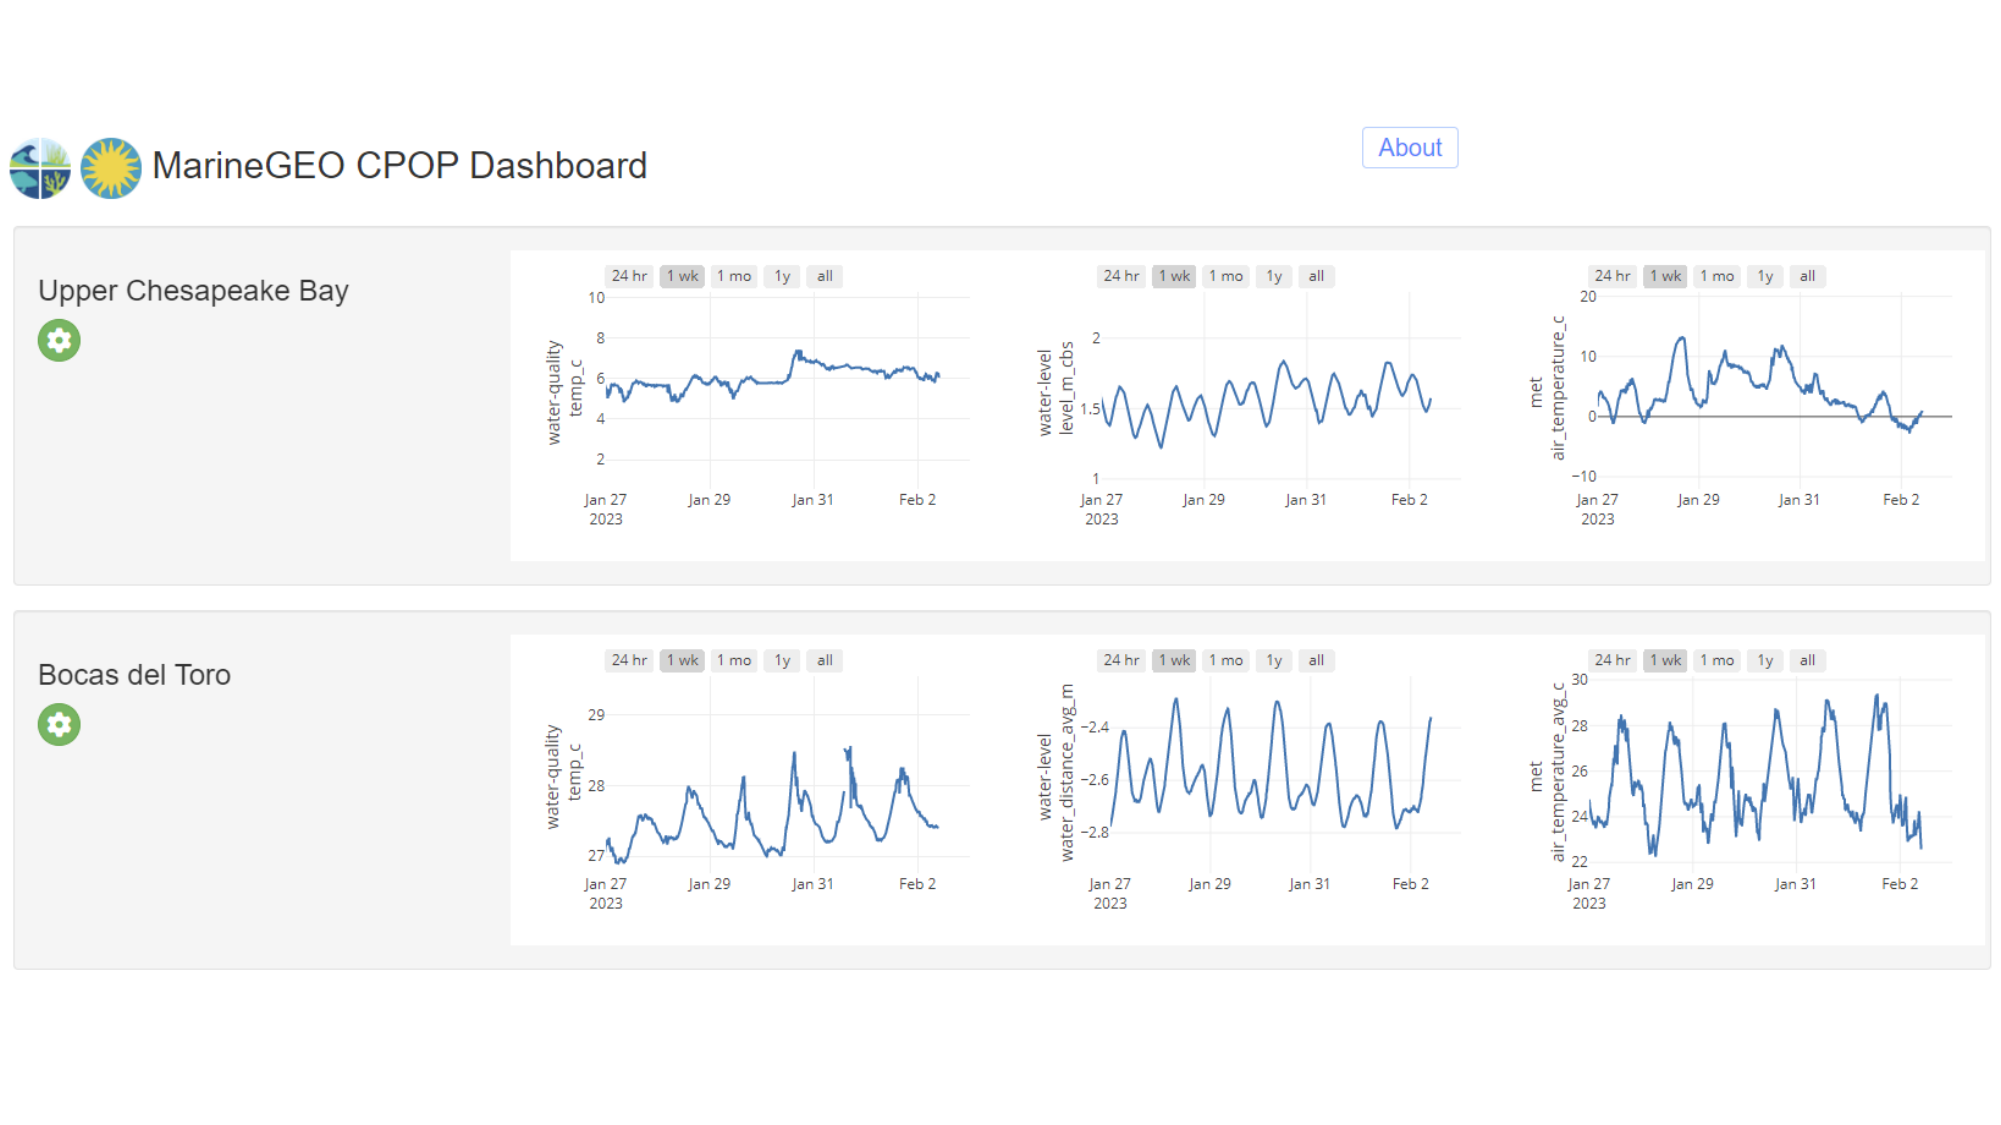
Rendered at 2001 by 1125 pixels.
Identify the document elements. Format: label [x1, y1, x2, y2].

picture [0, 122, 2000, 1003]
